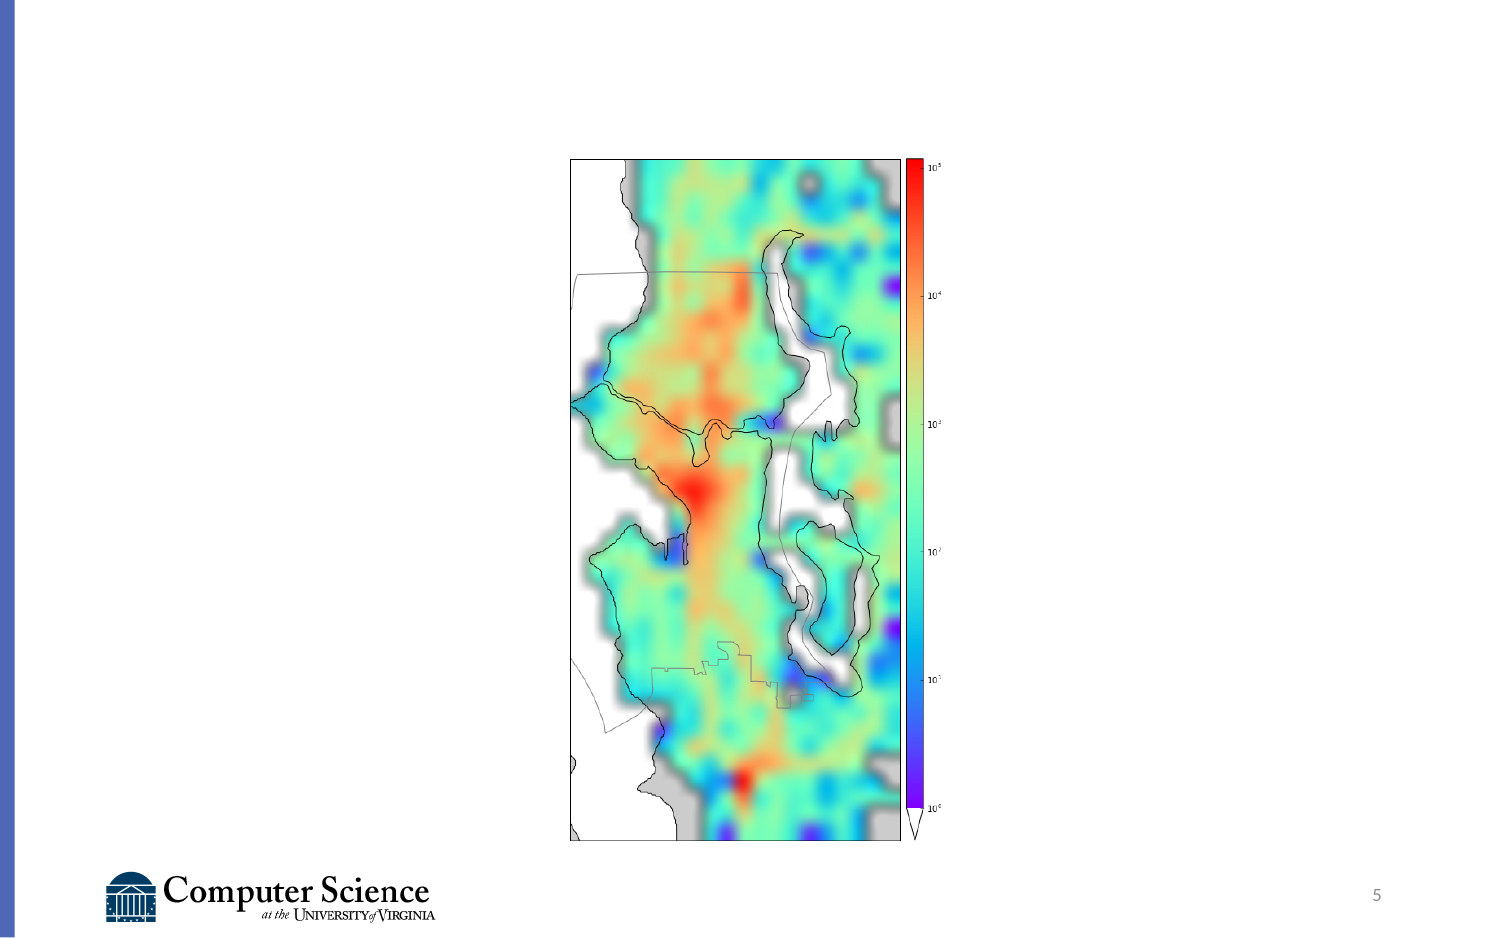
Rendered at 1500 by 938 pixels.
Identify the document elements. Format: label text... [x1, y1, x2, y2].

slide_number 5 [1059, 868, 1397, 919]
picture [103, 870, 441, 923]
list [564, 157, 945, 845]
